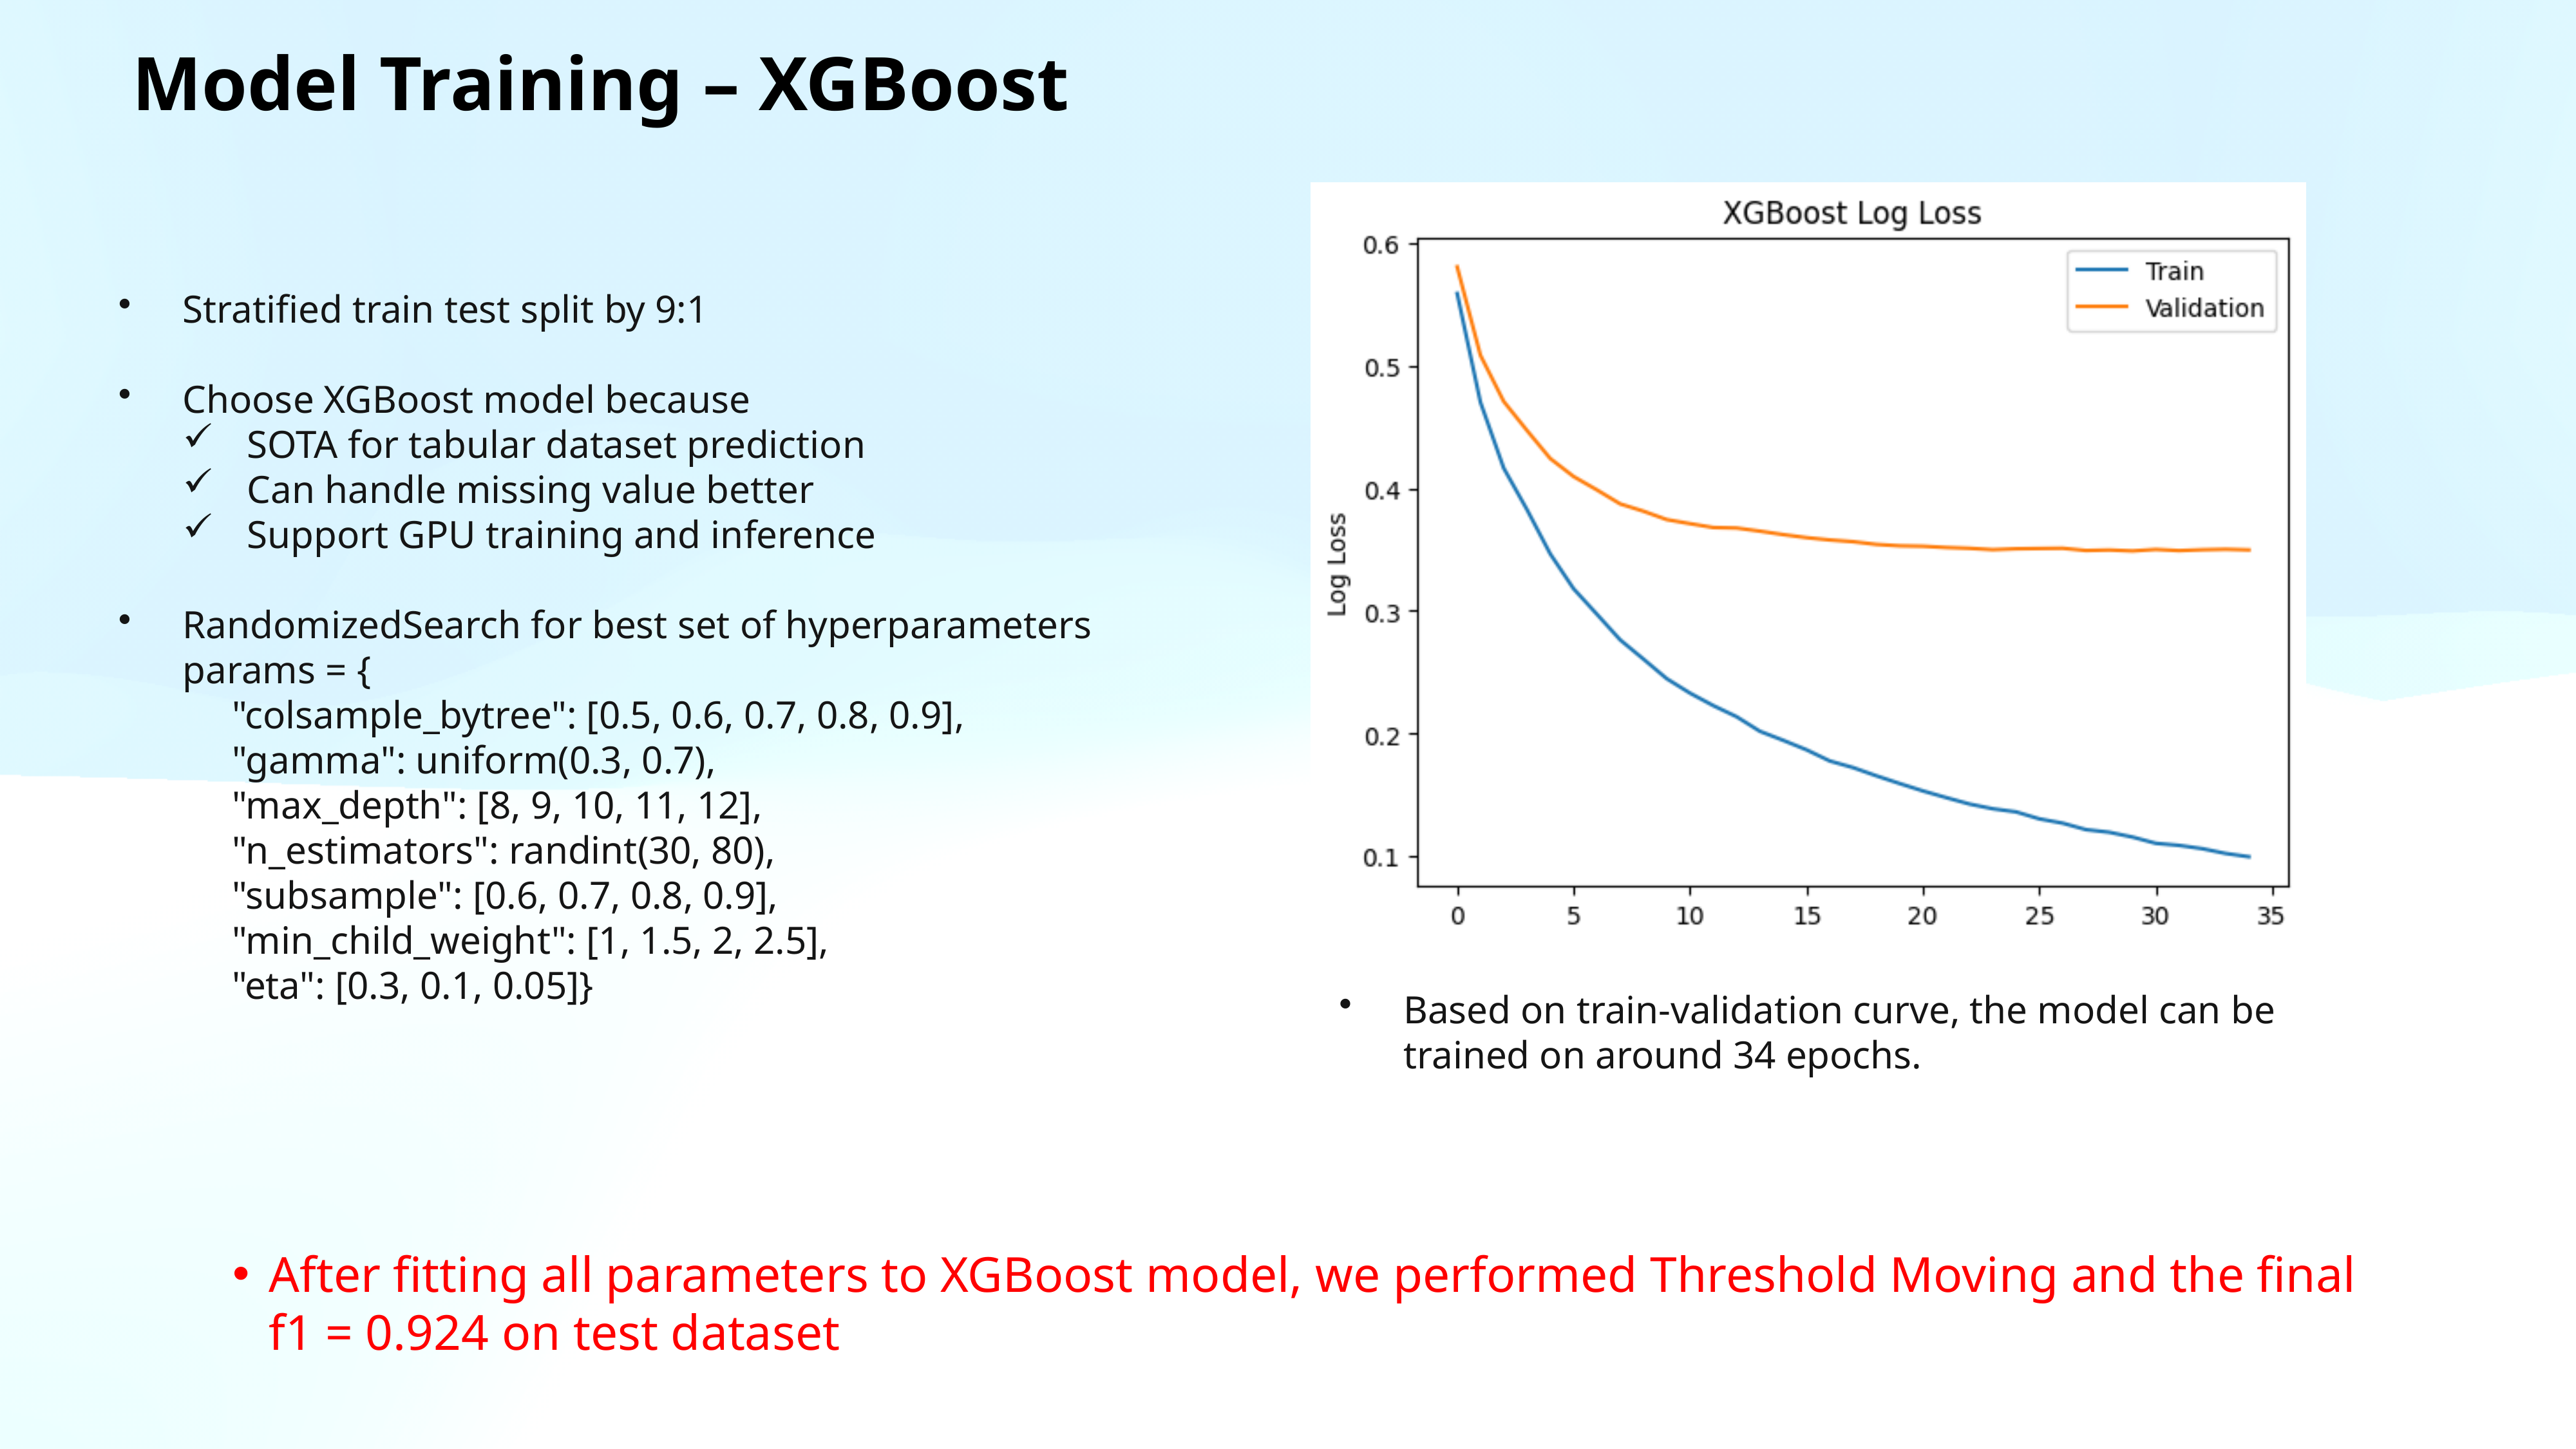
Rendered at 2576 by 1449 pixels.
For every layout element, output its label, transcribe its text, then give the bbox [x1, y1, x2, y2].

picture [0, 0, 2576, 1449]
text_box After fitting all parameters to XGBoost model, we performed Threshold Moving and the final f1 = 0.924 on test dataset [223, 1238, 2383, 1365]
text_box Based on train-validation curve, the model can be trained on around 34 epochs. [1334, 980, 2329, 1092]
list Stratified train test split by 9:1 Choose XGBoost model because SOTA for tabular dataset prediction Can handle missing value better Support GPU training and inference RandomizedSearch for best set of hyperparameters params = { "colsample_bytree": [0.5, 0.6, 0.7, 0.8, 0.9], "gamma": uniform(0.3, 0.7), "max_depth": [8, 9, 10, 11, 12], "n_estimators": randint(30, 80), "subsample": [0.6, 0.7, 0.8, 0.9], "min_child_weight": [1, 1.5, 2, 2.5], "eta": [0.3, 0.1, 0.05]} [112, 279, 1289, 1037]
text_box Model Training – XGBoost [127, 32, 2449, 131]
